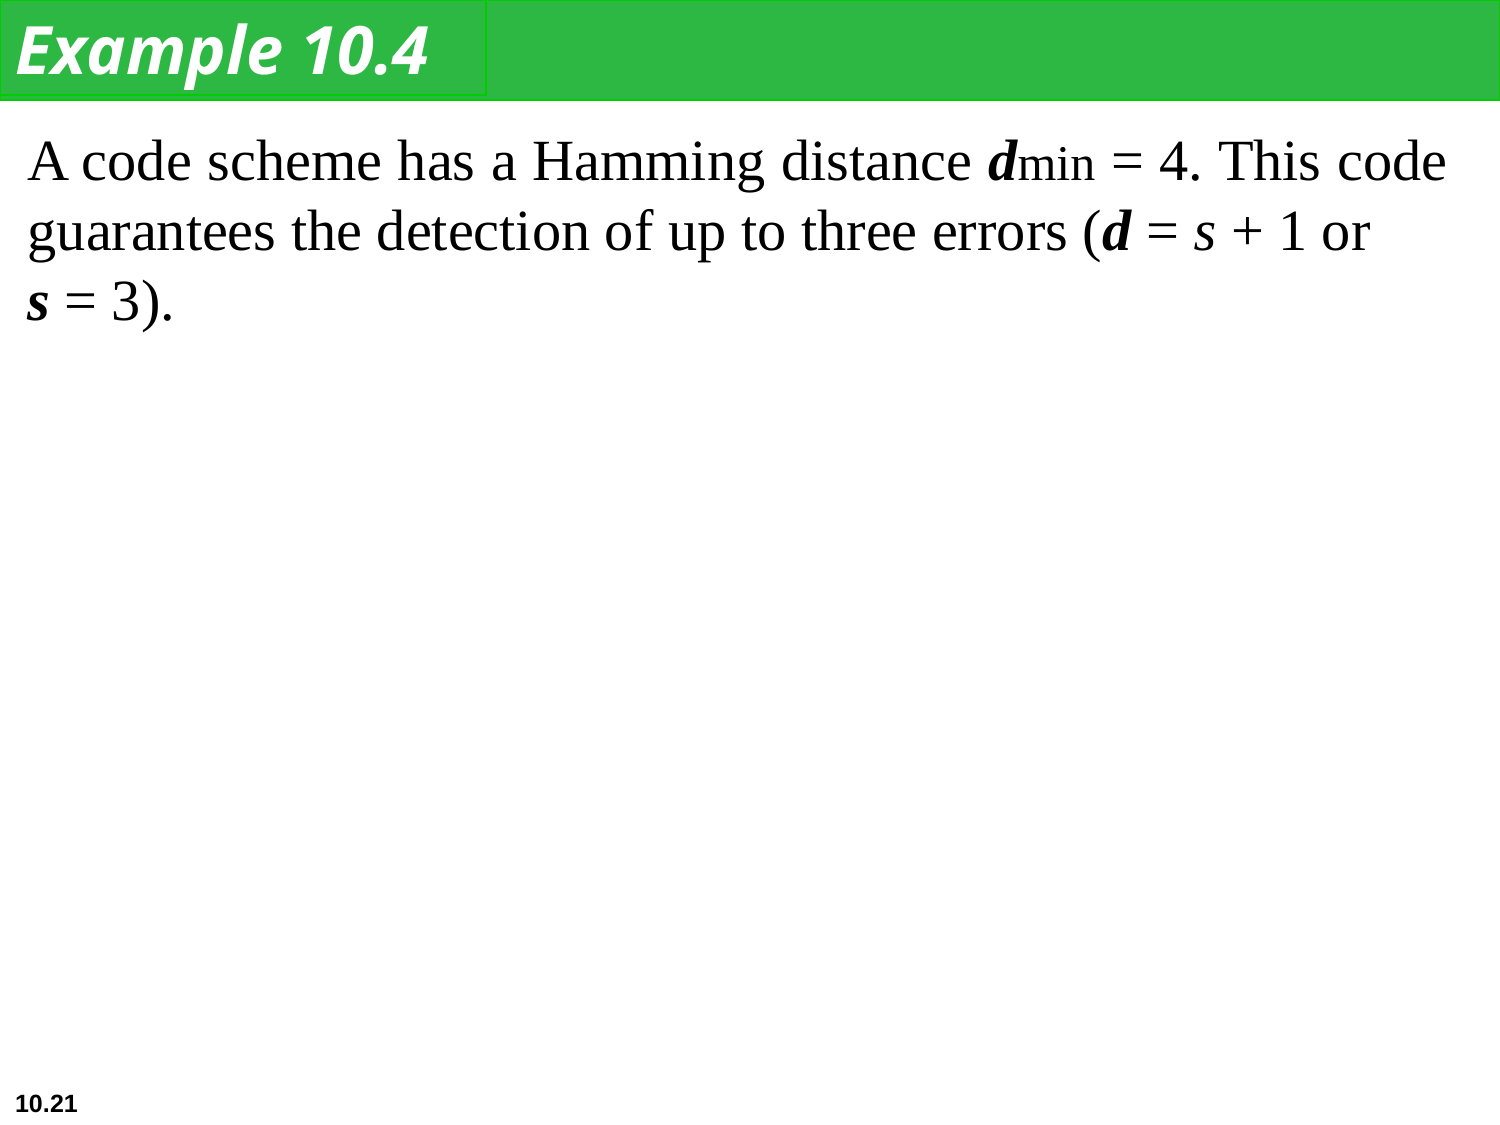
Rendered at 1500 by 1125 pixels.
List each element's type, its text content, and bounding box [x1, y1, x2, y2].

text_box 10.21 [0, 1049, 313, 1125]
text_box A code scheme has a Hamming distance dmin = 4. This code guarantees the detection of up to three errors (d = s + 1 or s = 3). [12, 114, 1463, 340]
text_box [0, 0, 1500, 101]
